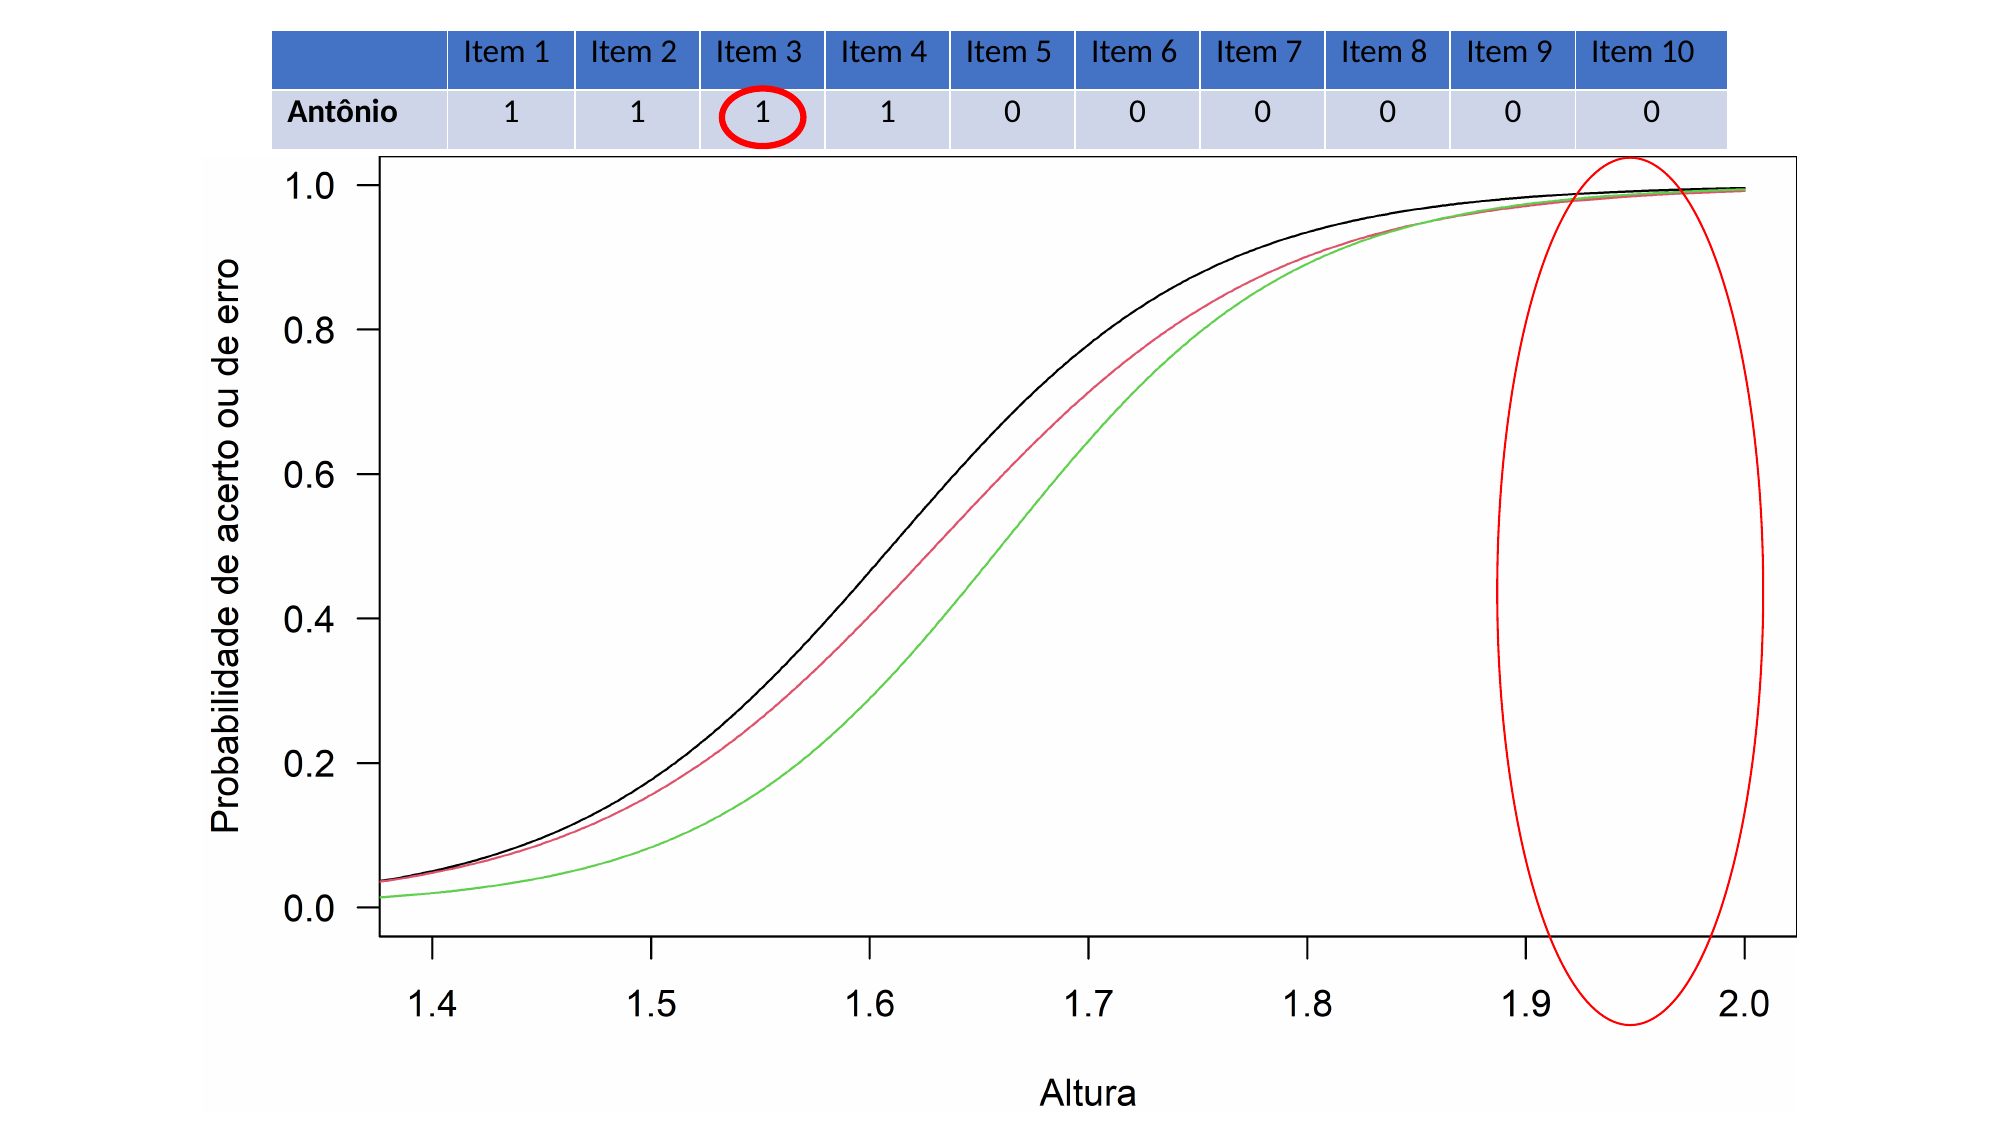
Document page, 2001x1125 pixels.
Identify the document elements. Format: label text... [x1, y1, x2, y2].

table_header Item 4 [826, 31, 949, 89]
table_header Item 1 [448, 31, 574, 89]
table_cell 1 [826, 91, 949, 149]
table_cell 1 [448, 91, 574, 149]
picture [202, 156, 1797, 1114]
table_header Item 9 [1451, 31, 1575, 89]
table_cell 0 [1451, 91, 1575, 149]
table_header Item 5 [951, 31, 1074, 89]
table_header [272, 31, 447, 89]
table_header Item 10 [1576, 31, 1727, 89]
table_header Item 6 [1076, 31, 1199, 89]
table_cell 0 [1576, 91, 1727, 149]
table_header Item 7 [1201, 31, 1324, 89]
table_cell Antônio [272, 91, 447, 149]
text_box [720, 87, 805, 148]
table_cell 0 [1201, 91, 1324, 149]
table_cell 1 [576, 91, 699, 149]
table_cell 0 [1326, 91, 1449, 149]
table_header Item 3 [701, 31, 824, 89]
table_cell 0 [951, 91, 1074, 149]
table_cell 0 [1076, 91, 1199, 149]
table_header Item 2 [576, 31, 699, 89]
table_cell 1 [701, 91, 824, 149]
table_header Item 8 [1326, 31, 1449, 89]
